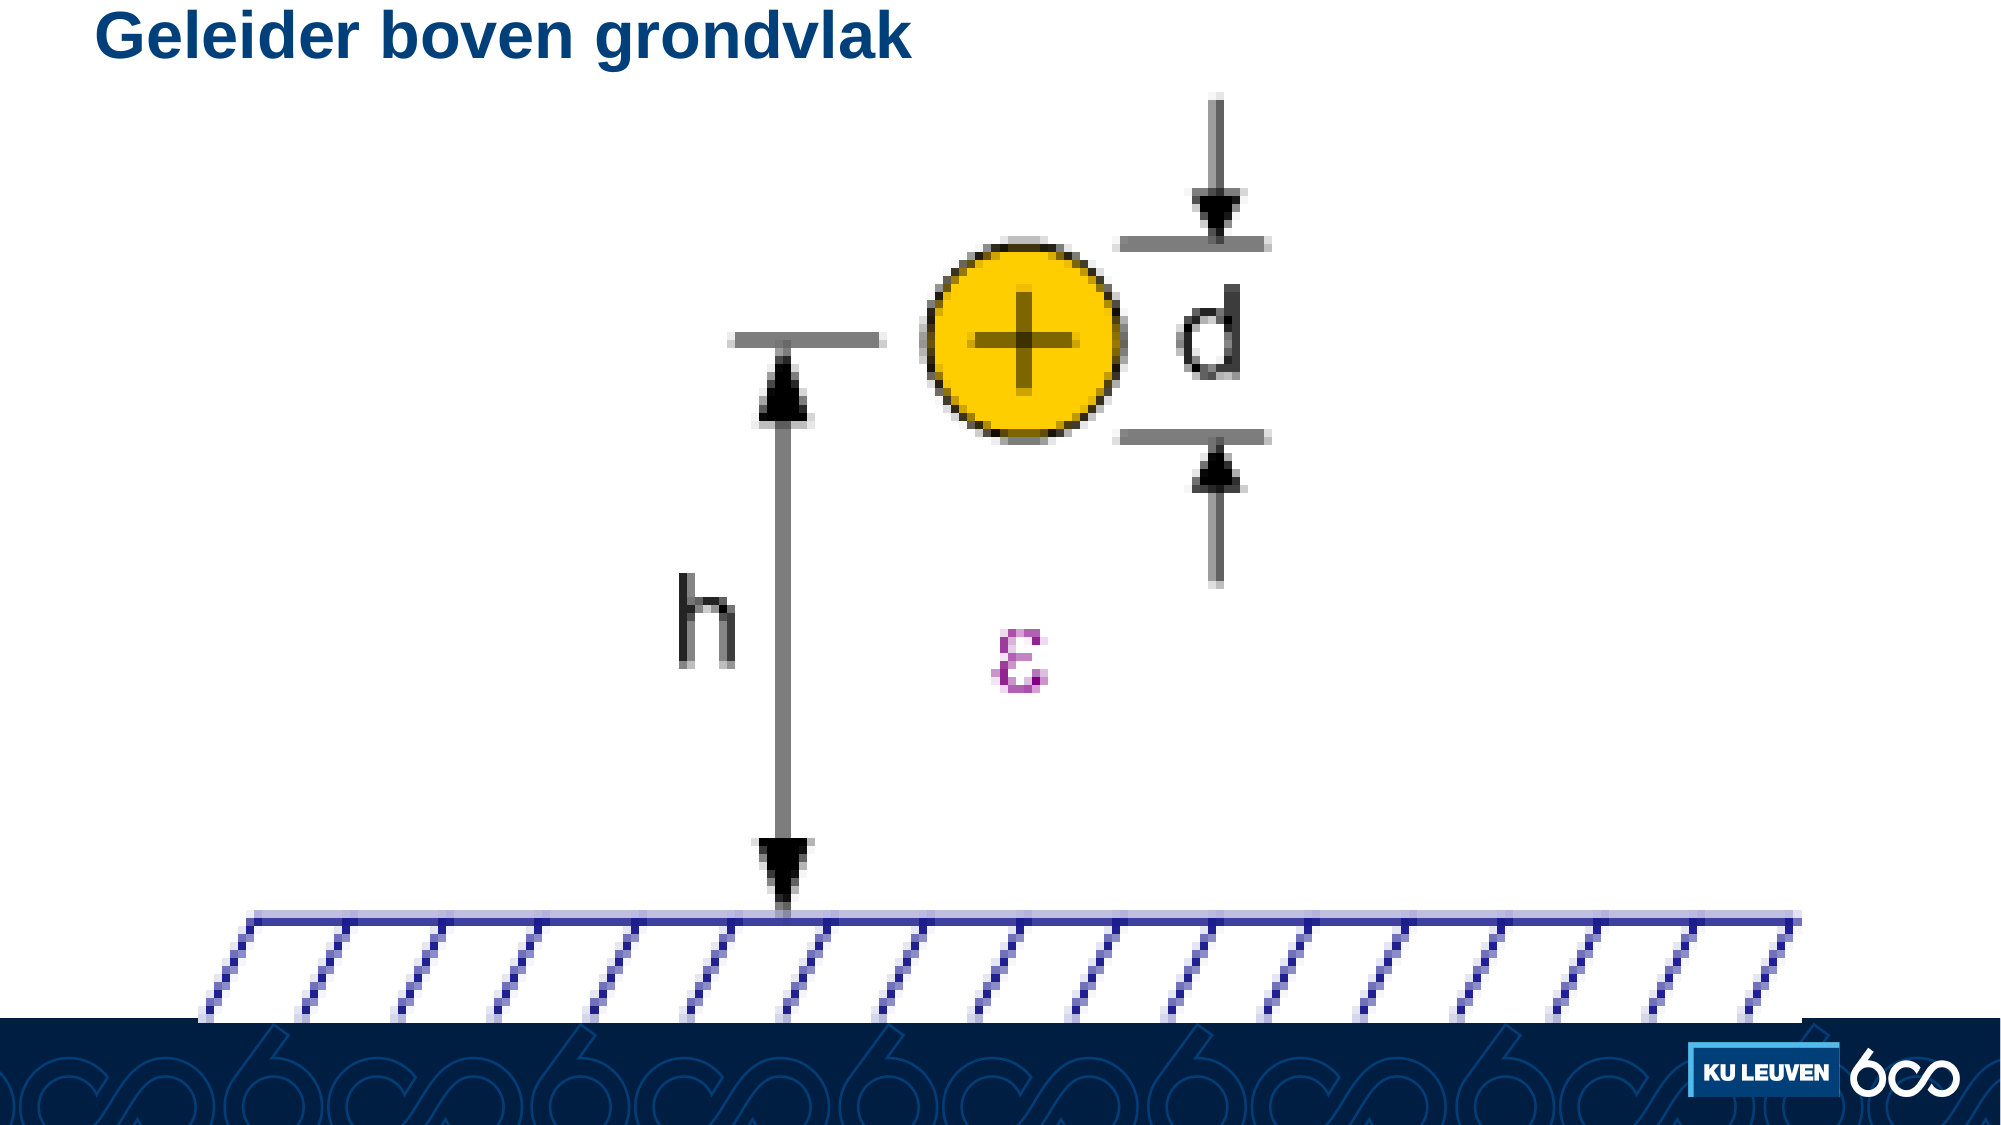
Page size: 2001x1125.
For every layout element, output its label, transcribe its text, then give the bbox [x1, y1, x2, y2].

picture [0, 92, 2001, 1125]
title Geleider boven grondvlak [94, 0, 1906, 108]
